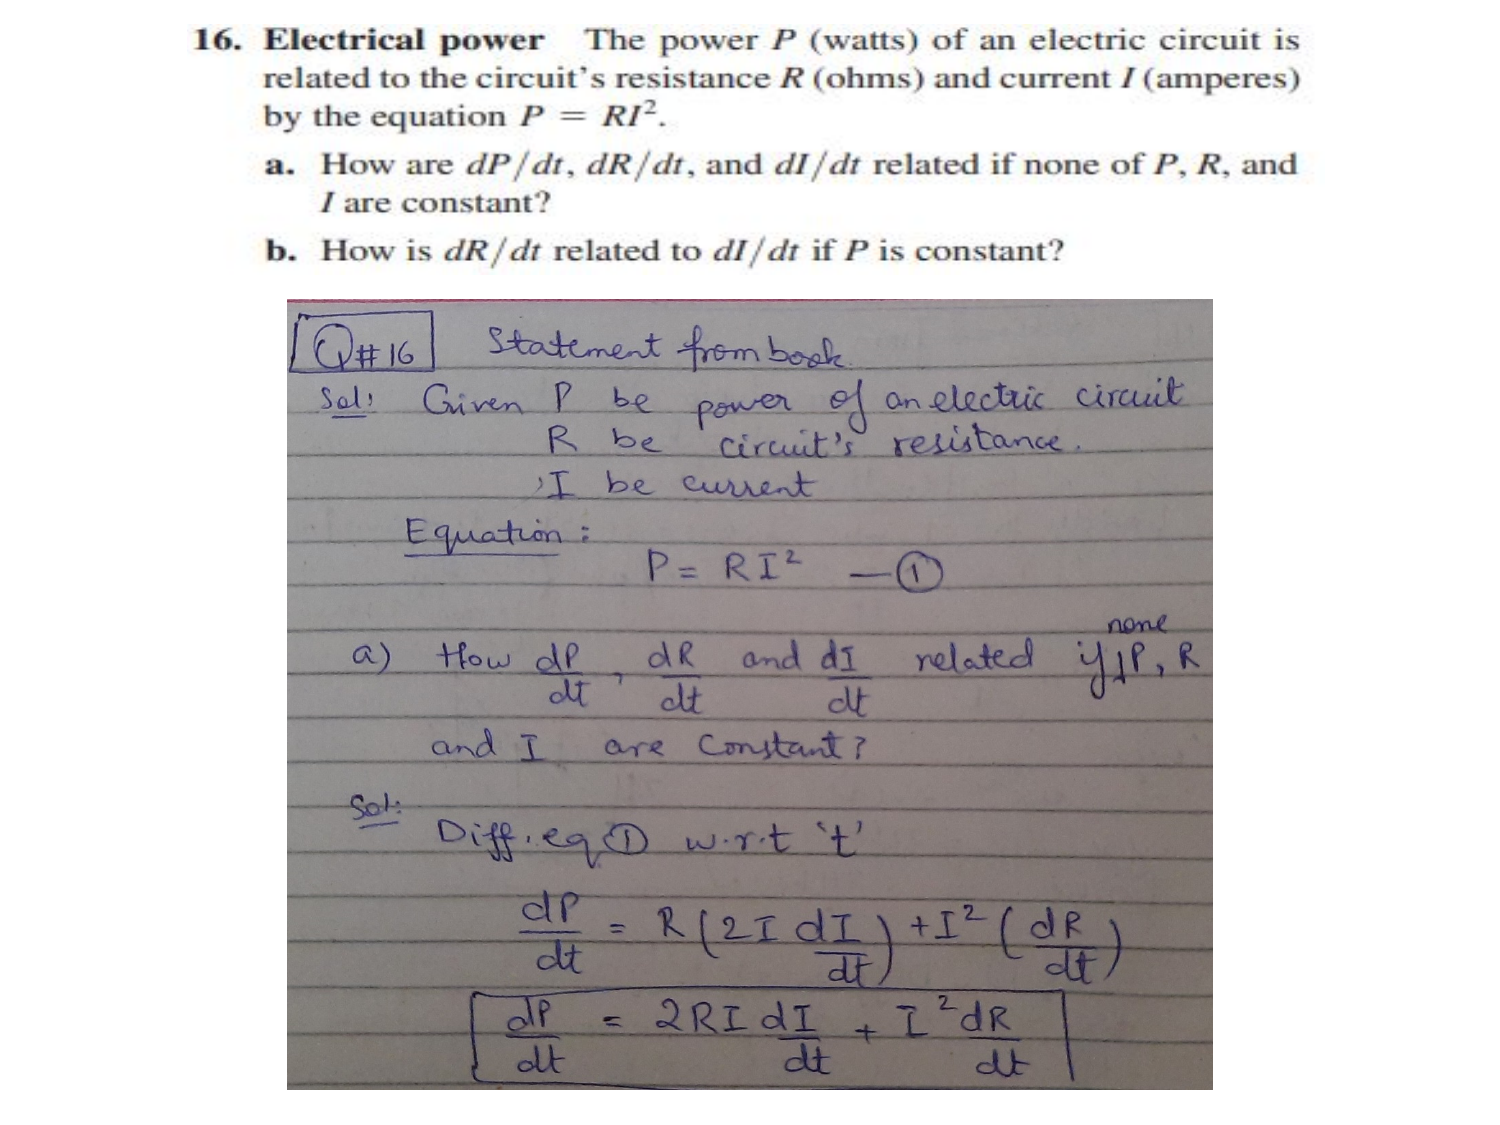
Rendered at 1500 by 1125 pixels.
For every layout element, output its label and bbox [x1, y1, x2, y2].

list [287, 299, 1213, 1091]
picture [187, 24, 1326, 276]
